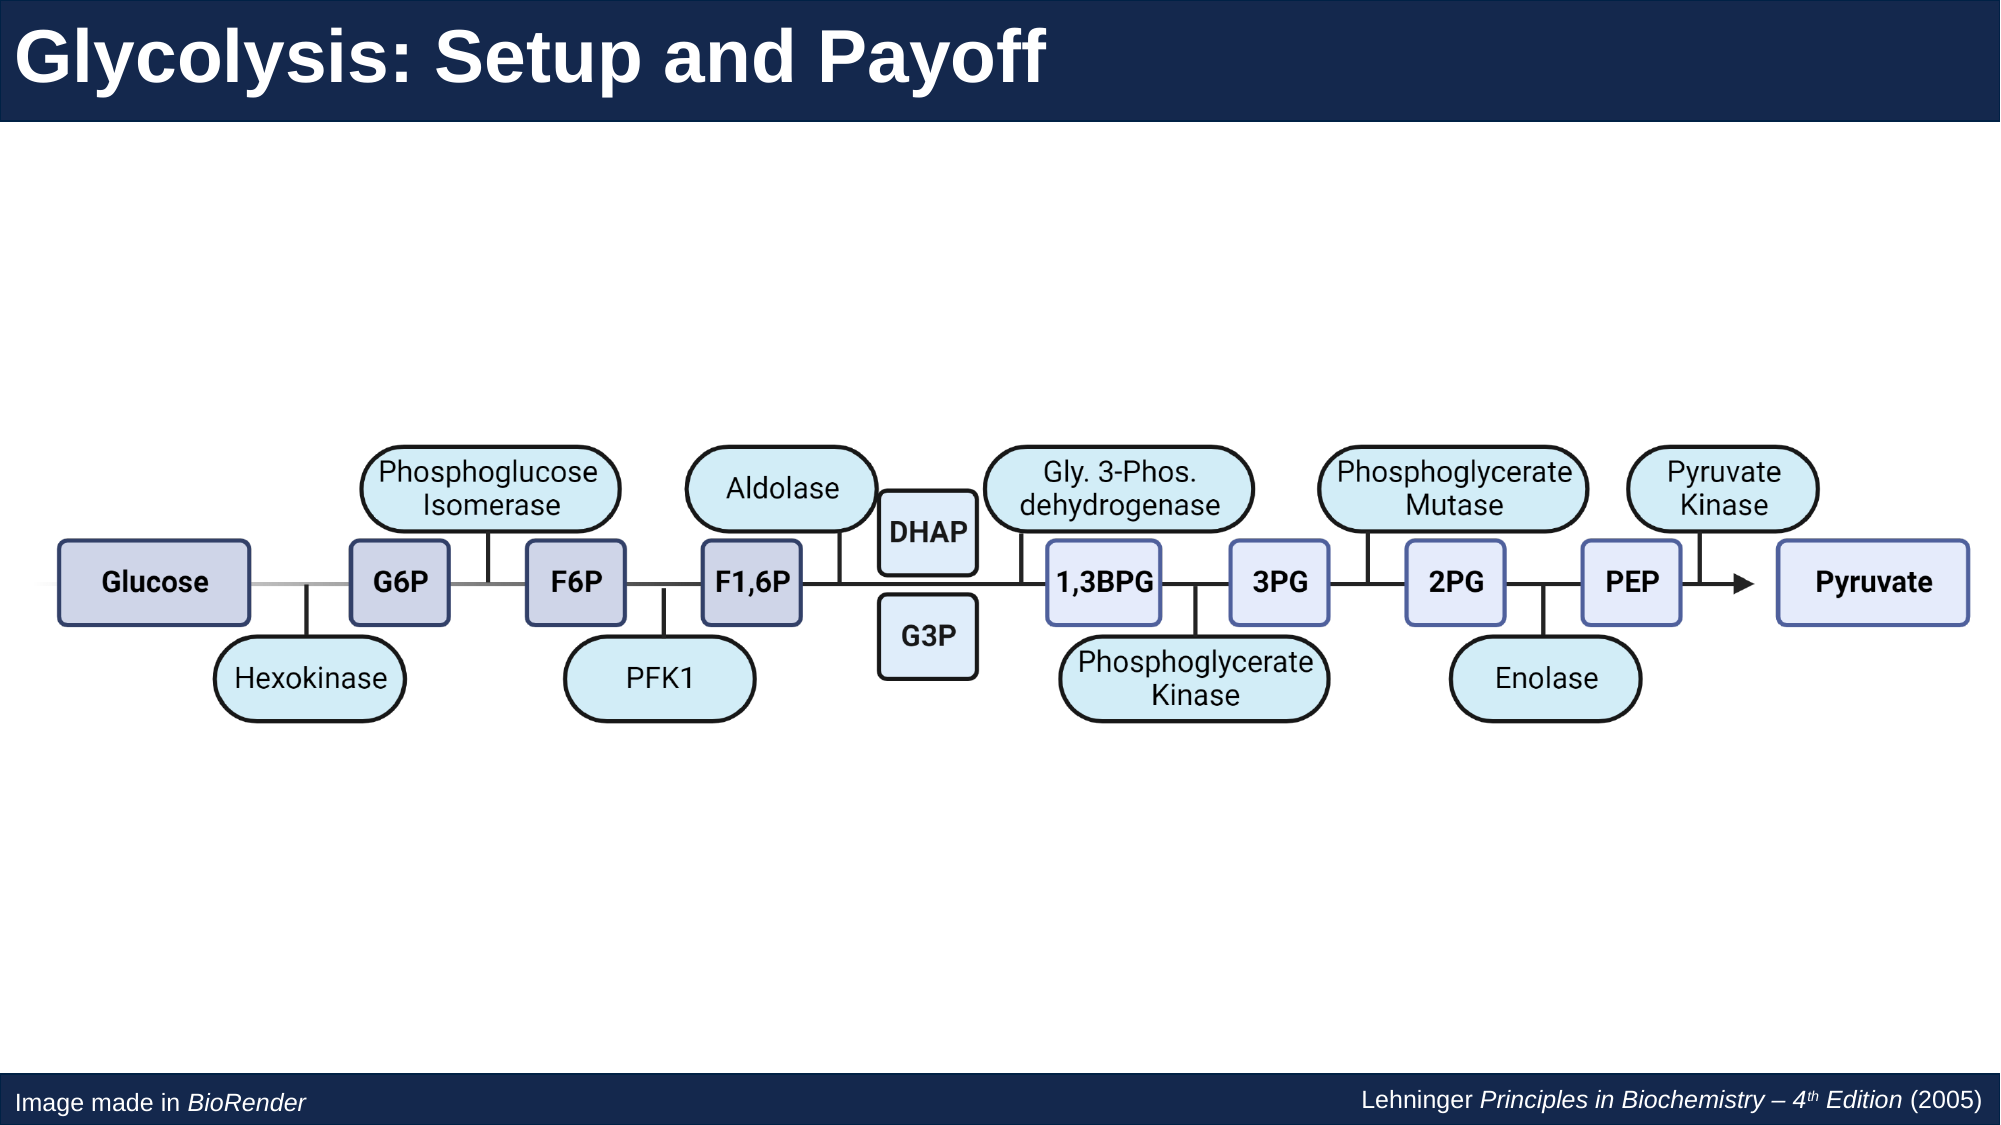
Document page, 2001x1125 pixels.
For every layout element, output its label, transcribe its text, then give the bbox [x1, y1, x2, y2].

text_box [0, 1073, 2000, 1125]
text_box Lehninger Principles in Biochemistry – 4th Edition (2005) [1147, 1076, 1998, 1121]
text_box [0, 0, 2000, 122]
text_box Image made in BioRender [0, 1079, 575, 1125]
picture [0, 412, 2000, 744]
text_box Glycolysis: Setup and Payoff [0, 0, 1831, 105]
